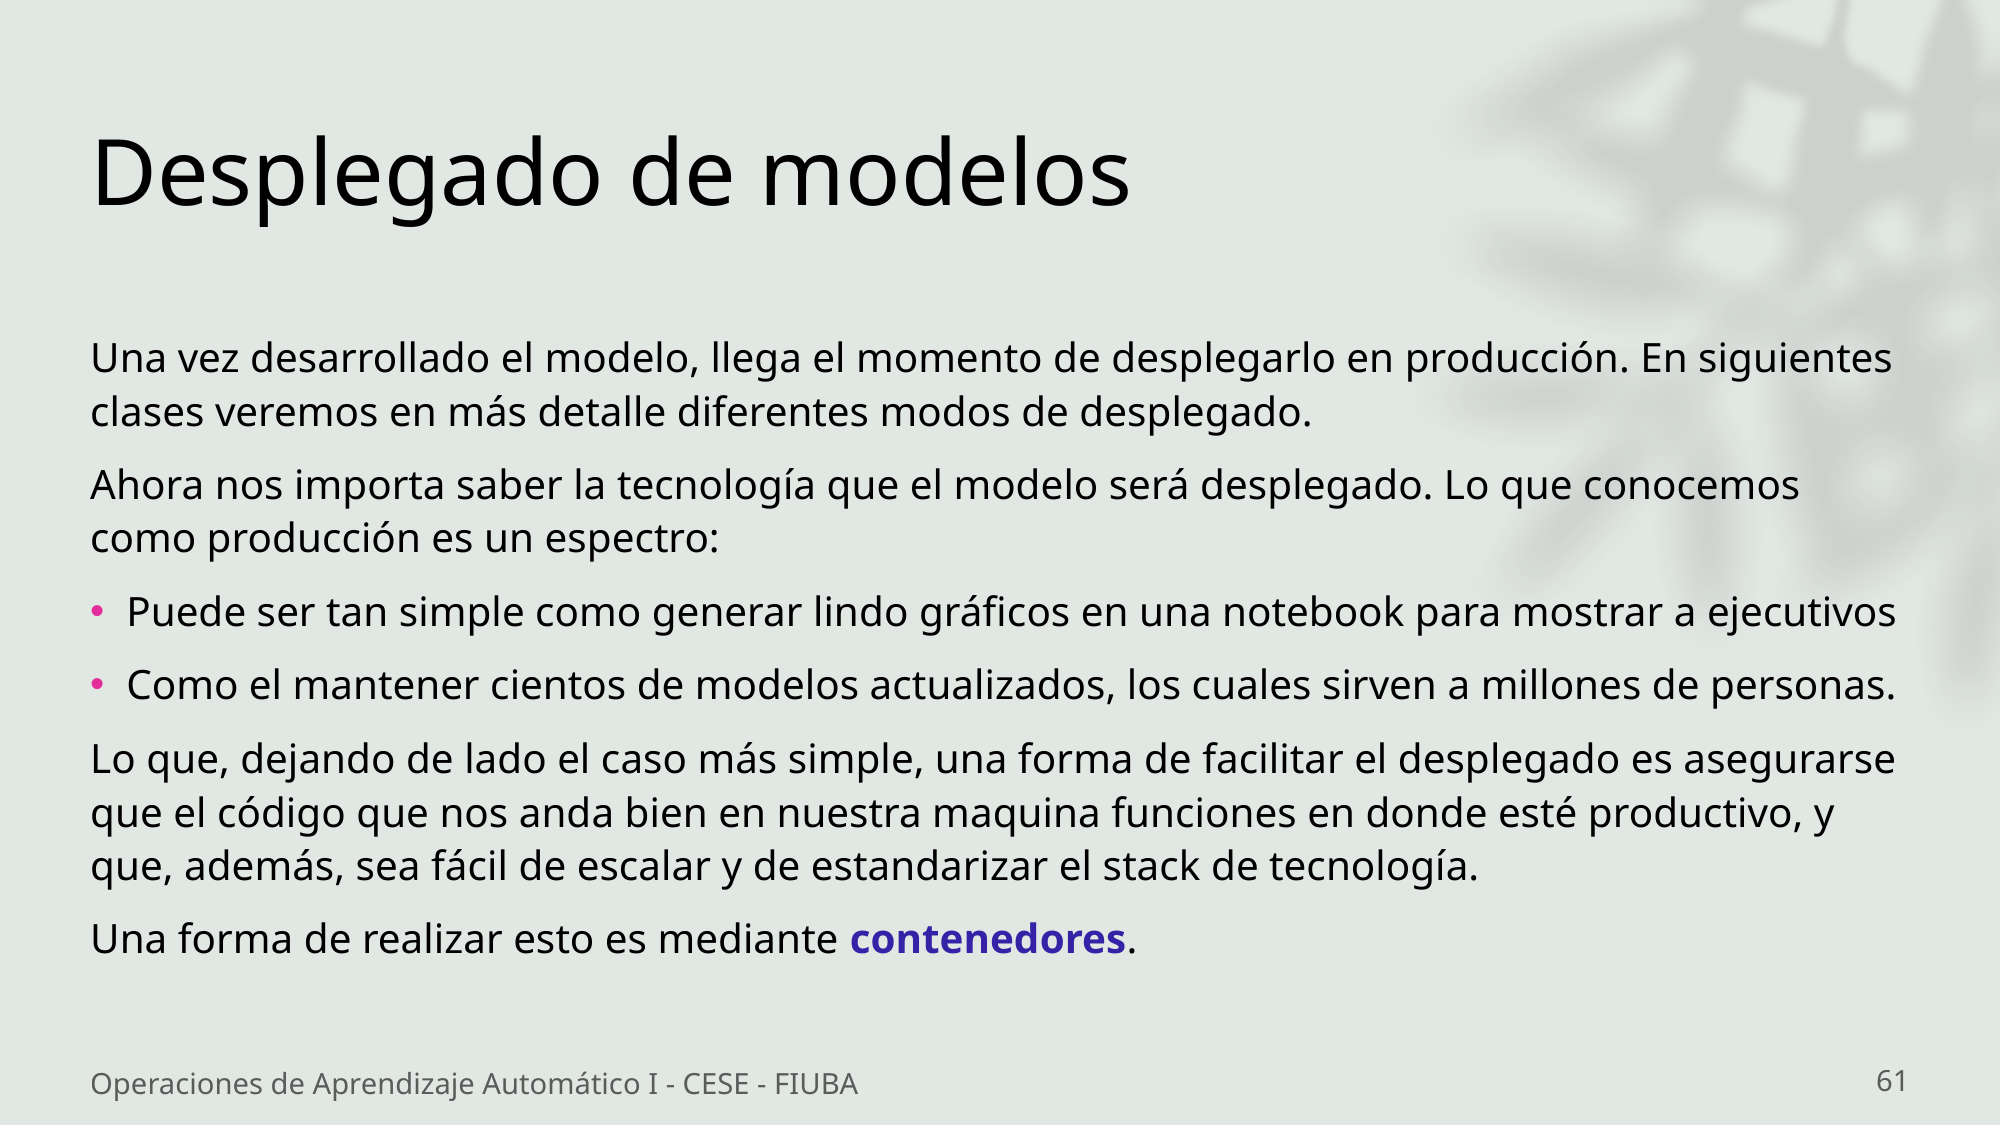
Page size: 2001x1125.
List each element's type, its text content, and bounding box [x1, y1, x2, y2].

title Desplegado de modelos [75, 60, 1863, 278]
list Una vez desarrollado el modelo, llega el momento de desplegarlo en producción. En siguientes clases veremos en más detalle diferentes modos de desplegado. Ahora nos importa saber la tecnología que el modelo será desplegado. Lo que conocemos como producción es un espectro: Puede ser tan simple como generar lindo gráficos en una notebook para mostrar a ejecutivos Como el mantener cientos de modelos actualizados, los cuales sirven a millones de personas. Lo que, dejando de lado el caso más simple, una forma de facilitar el desplegado es asegurarse que el código que nos anda bien en nuestra maquina funciones en donde esté productivo, y que, además, sea fácil de escalar y de estandarizar el stack de tecnología. Una forma de realizar esto es mediante contenedores. [75, 319, 1925, 1009]
footer Operaciones de Aprendizaje Automático I - CESE - FIUBA [75, 1052, 1052, 1113]
slide_number 61 [1474, 1052, 1925, 1113]
